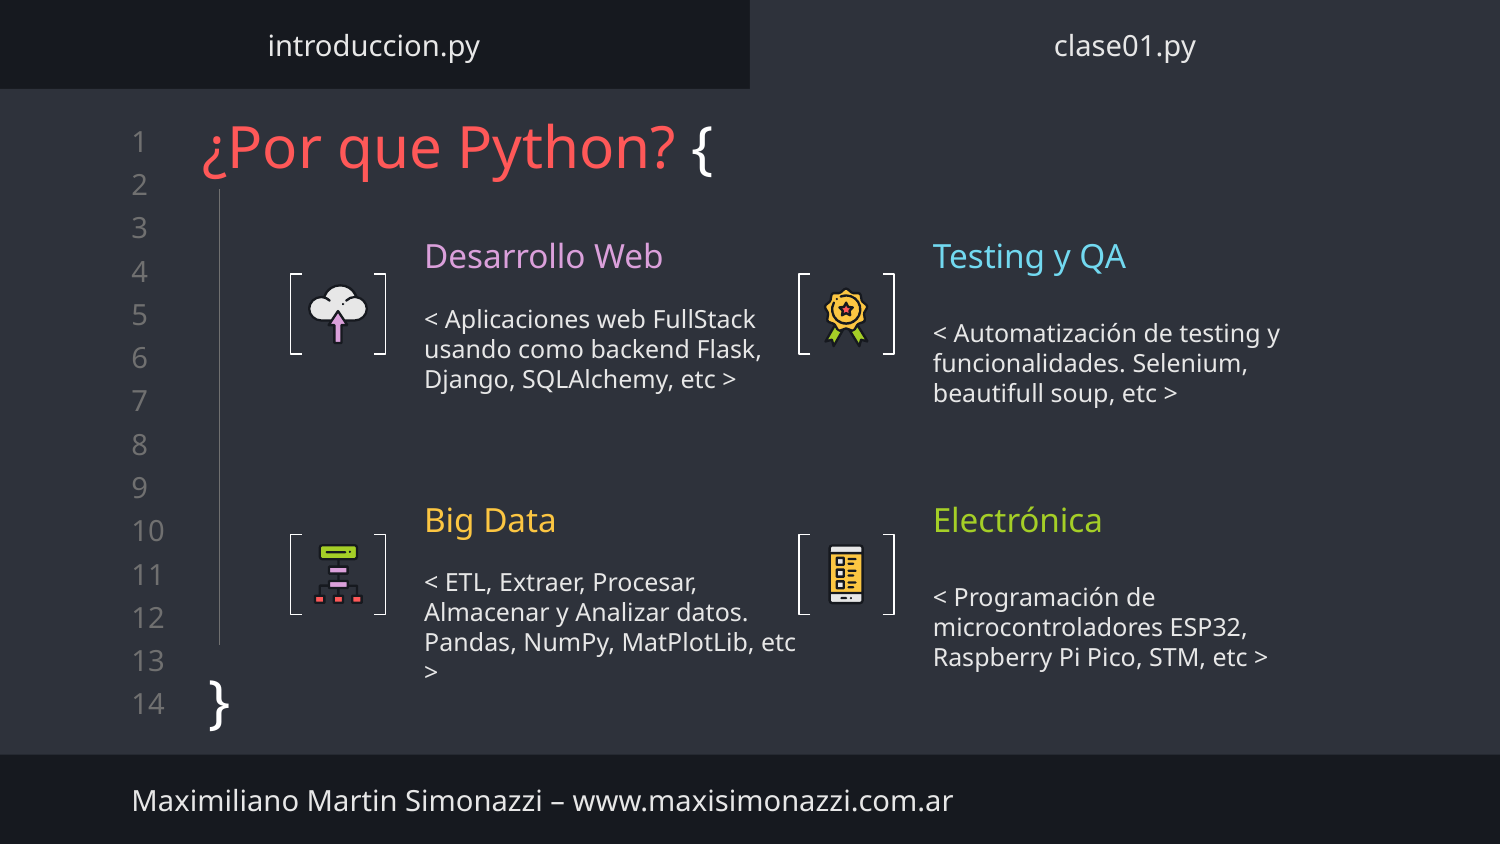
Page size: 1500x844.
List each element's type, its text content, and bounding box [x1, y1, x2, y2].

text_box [290, 534, 386, 615]
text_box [828, 544, 865, 605]
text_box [798, 273, 895, 355]
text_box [290, 273, 386, 355]
subtitle clase01.py [750, 15, 1500, 74]
subtitle < Automatización de testing y funcionalidades. Selenium, beautifull soup, etc > [918, 289, 1301, 436]
subtitle Desarrollo Web [409, 227, 792, 284]
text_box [798, 534, 895, 615]
subtitle Big Data [409, 491, 792, 547]
subtitle < ETL, Extraer, Procesar, Almacenar y Analizar datos. Pandas, NumPy, MatPlotLib, etc > [409, 553, 815, 700]
subtitle Testing y QA [918, 227, 1301, 284]
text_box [177, 188, 262, 750]
subtitle < Programación de microcontroladores ESP32, Raspberry Pi Pico, STM, etc > [918, 553, 1345, 700]
subtitle Electrónica [918, 491, 1301, 547]
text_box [313, 543, 364, 605]
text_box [823, 287, 870, 348]
subtitle introduccion.py [0, 15, 749, 74]
title ¿Por que Python? { [187, 95, 1384, 185]
subtitle < Aplicaciones web FullStack usando como backend Flask, Django, SQLAlchemy, etc > [409, 289, 792, 408]
subtitle Maximiliano Martin Simonazzi – www.maxisimonazzi.com.ar [116, 770, 1407, 829]
